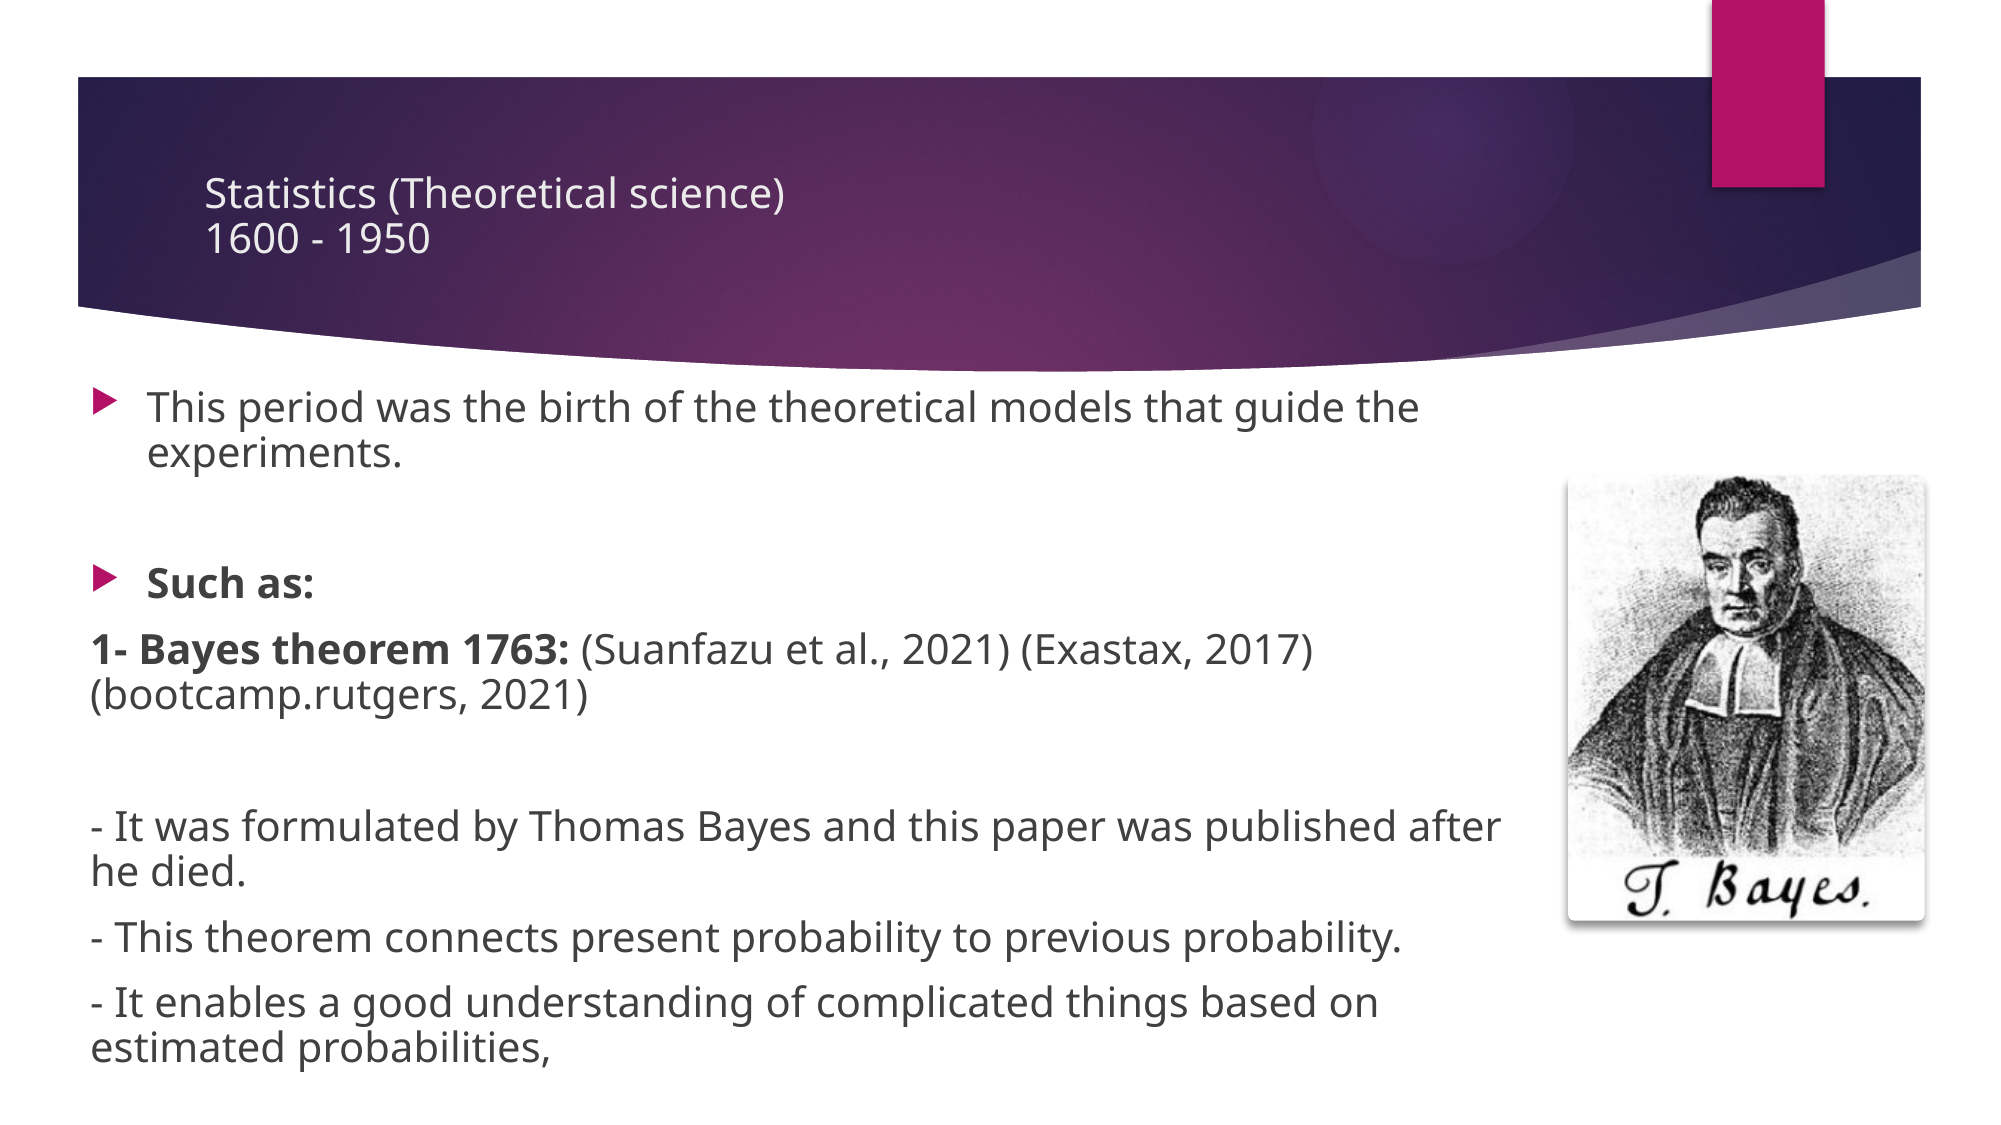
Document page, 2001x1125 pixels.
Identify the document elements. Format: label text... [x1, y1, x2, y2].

title Statistics (Theoretical science) 1600 - 1950 [189, 159, 1627, 276]
list This period was the birth of the theoretical models that guide the experiments. Such as: 1- Bayes theorem 1763: (Suanfazu et al., 2021) (Exastax, 2017) (bootcamp.rutgers, 2021) - It was formulated by Thomas Bayes and this paper was published after he died. - This theorem connects present probability to previous probability. - It enables a good understanding of complicated things based on estimated probabilities, [75, 432, 1574, 1092]
picture [1567, 474, 1925, 921]
